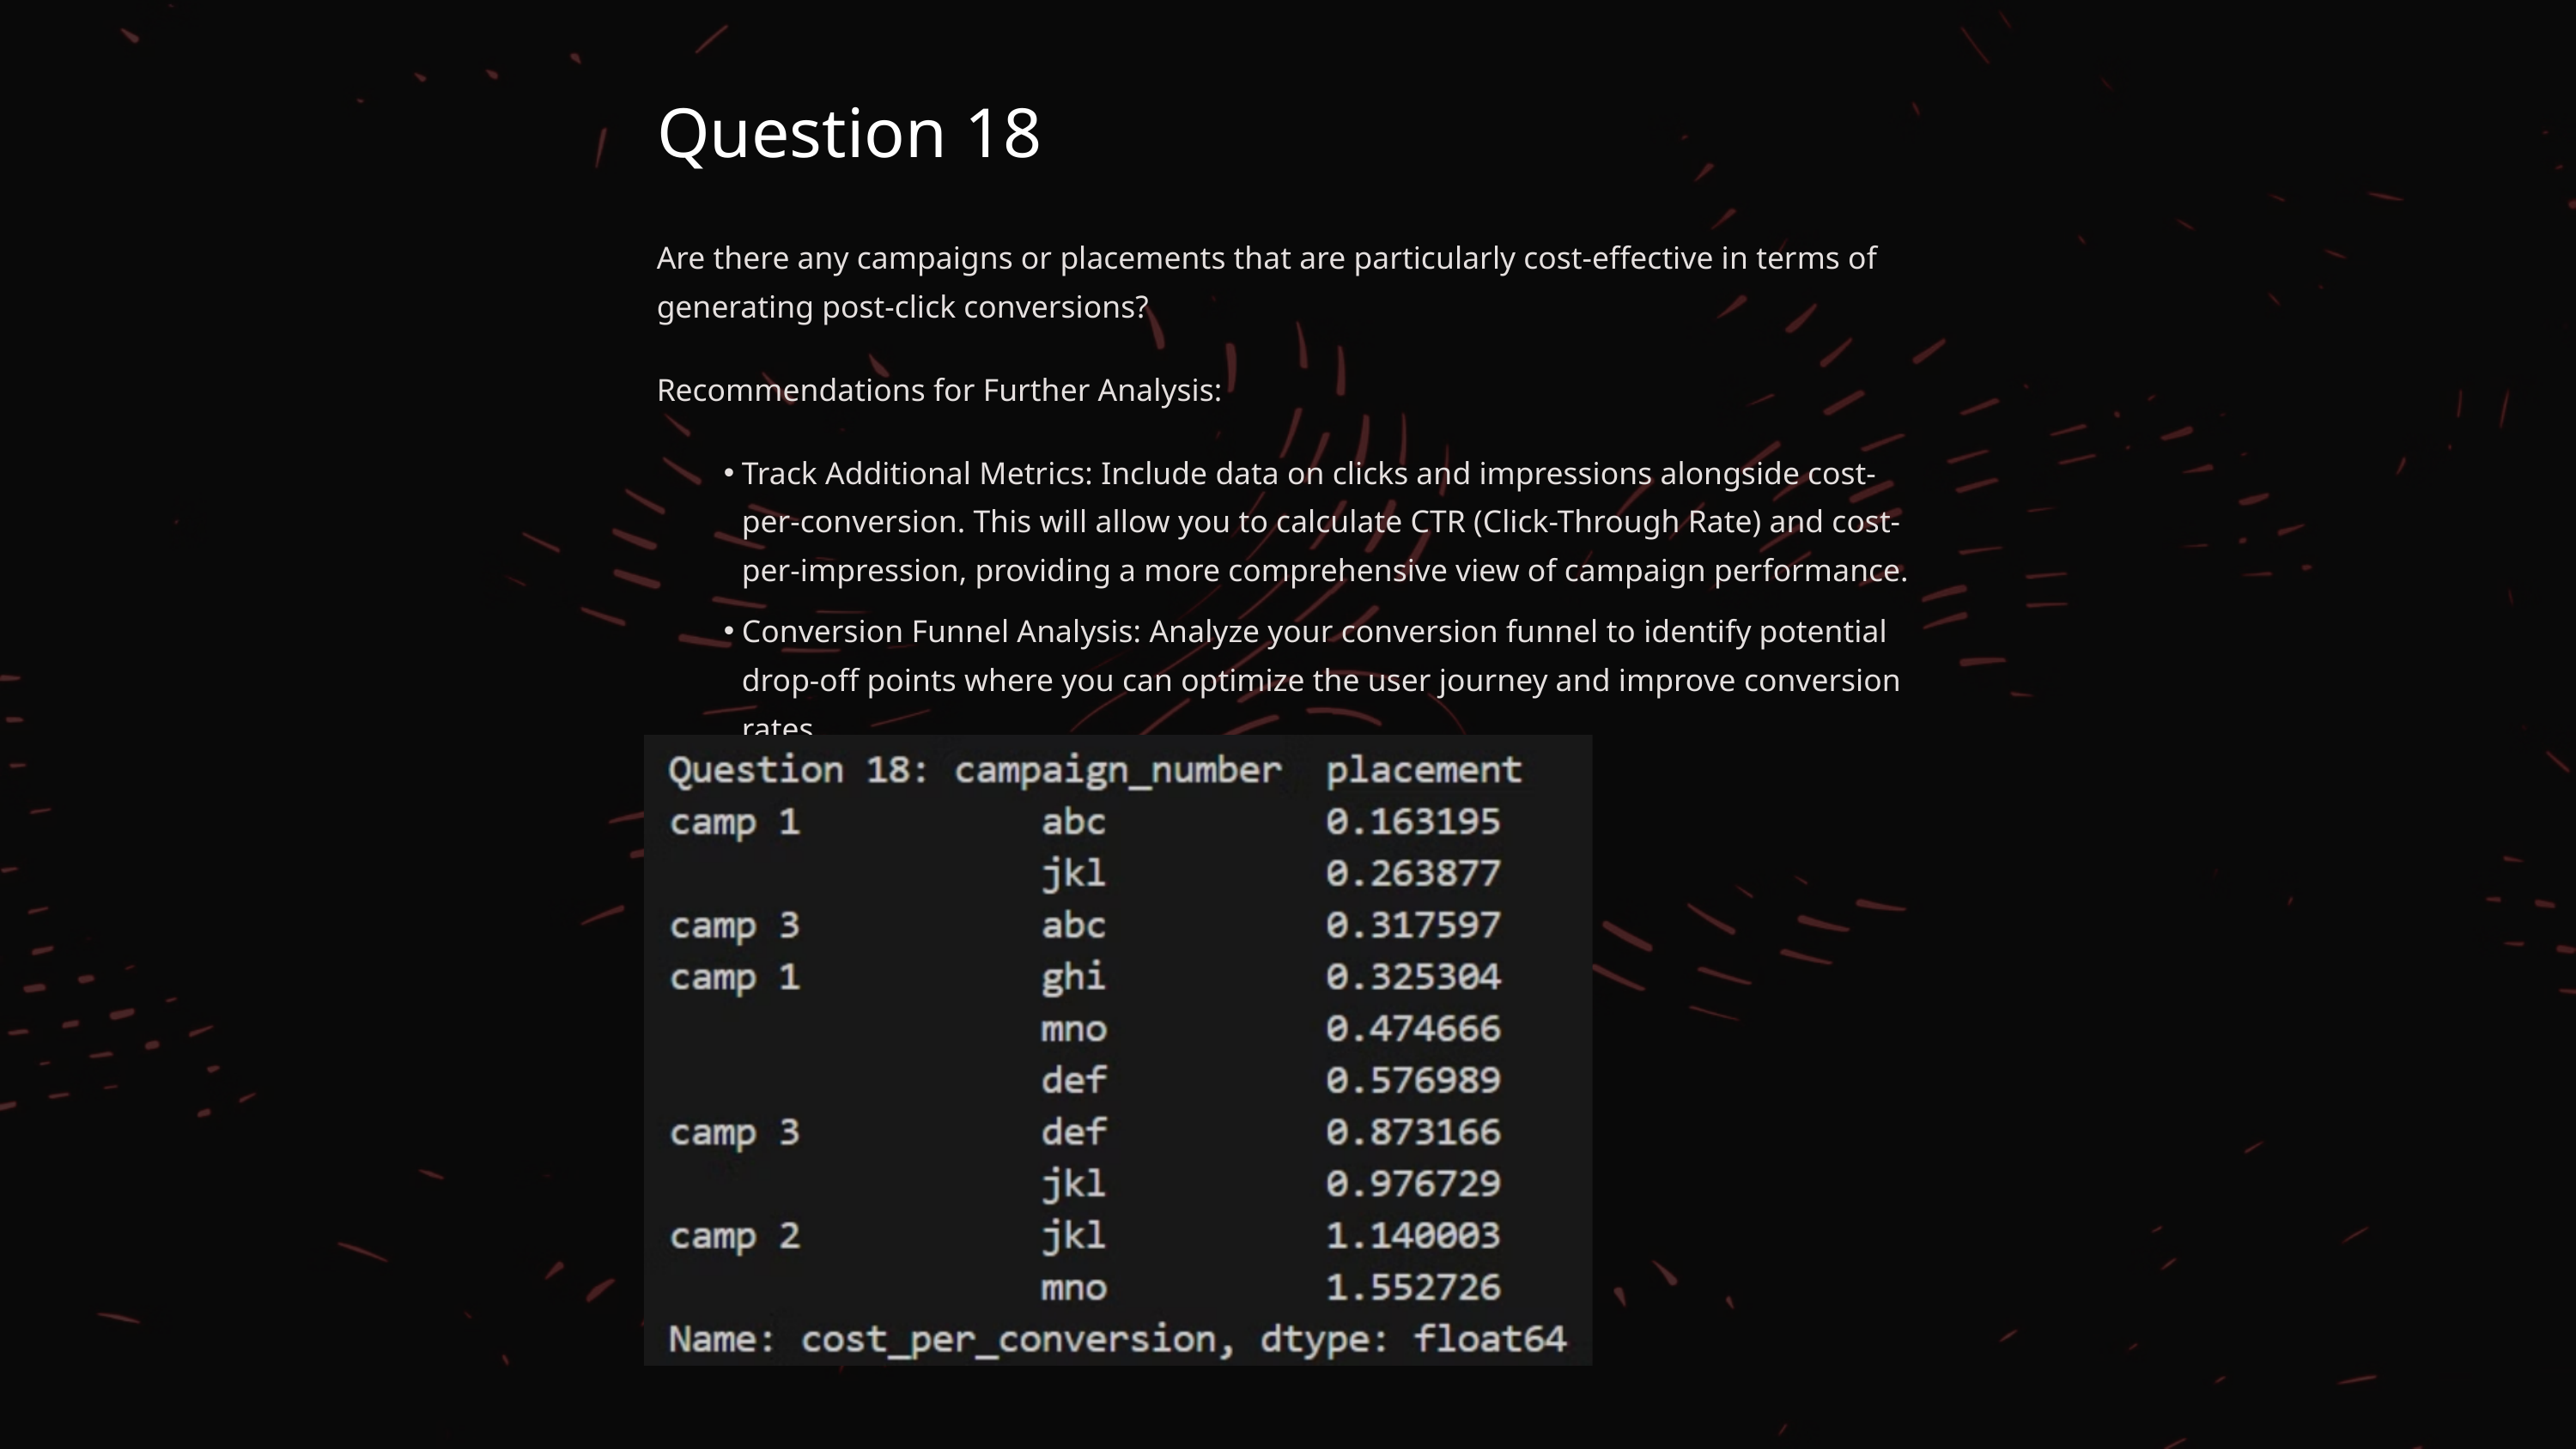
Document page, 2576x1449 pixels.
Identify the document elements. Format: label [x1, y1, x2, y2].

text_box [0, 0, 2576, 1449]
